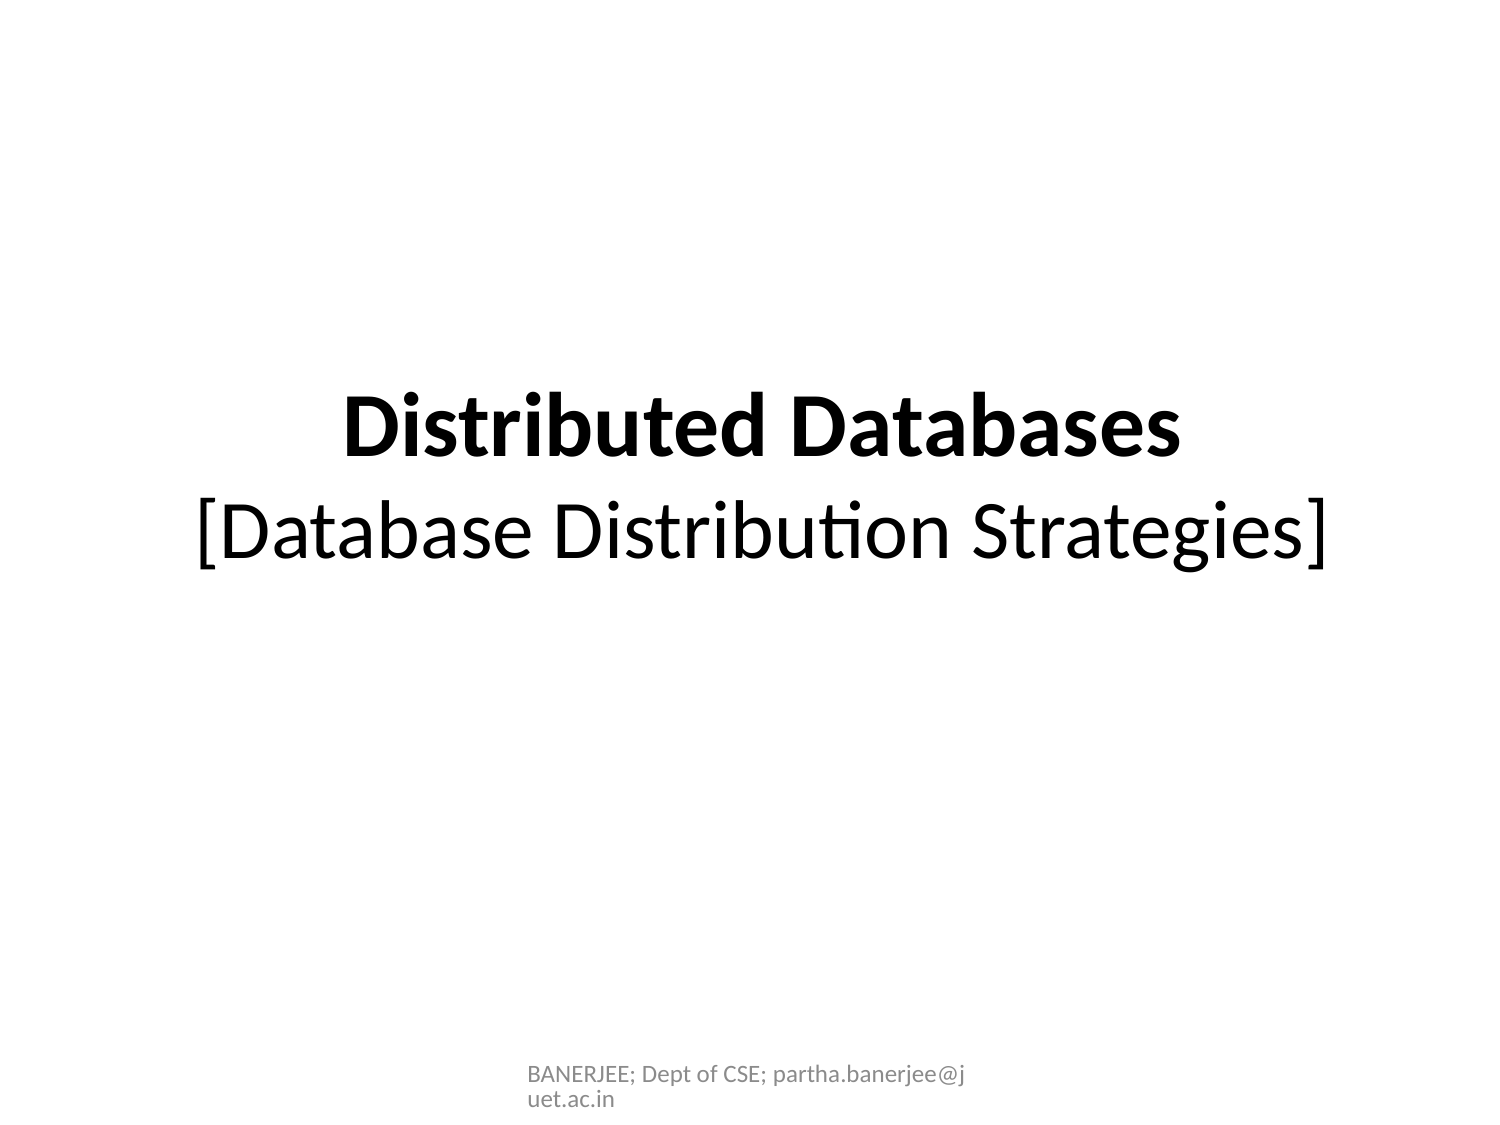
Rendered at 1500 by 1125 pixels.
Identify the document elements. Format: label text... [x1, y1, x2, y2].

footer BANERJEE; Dept of CSE; partha.banerjee@juet.ac.in [512, 1042, 988, 1103]
title Distributed Databases [Database Distribution Strategies] [75, 349, 1450, 591]
